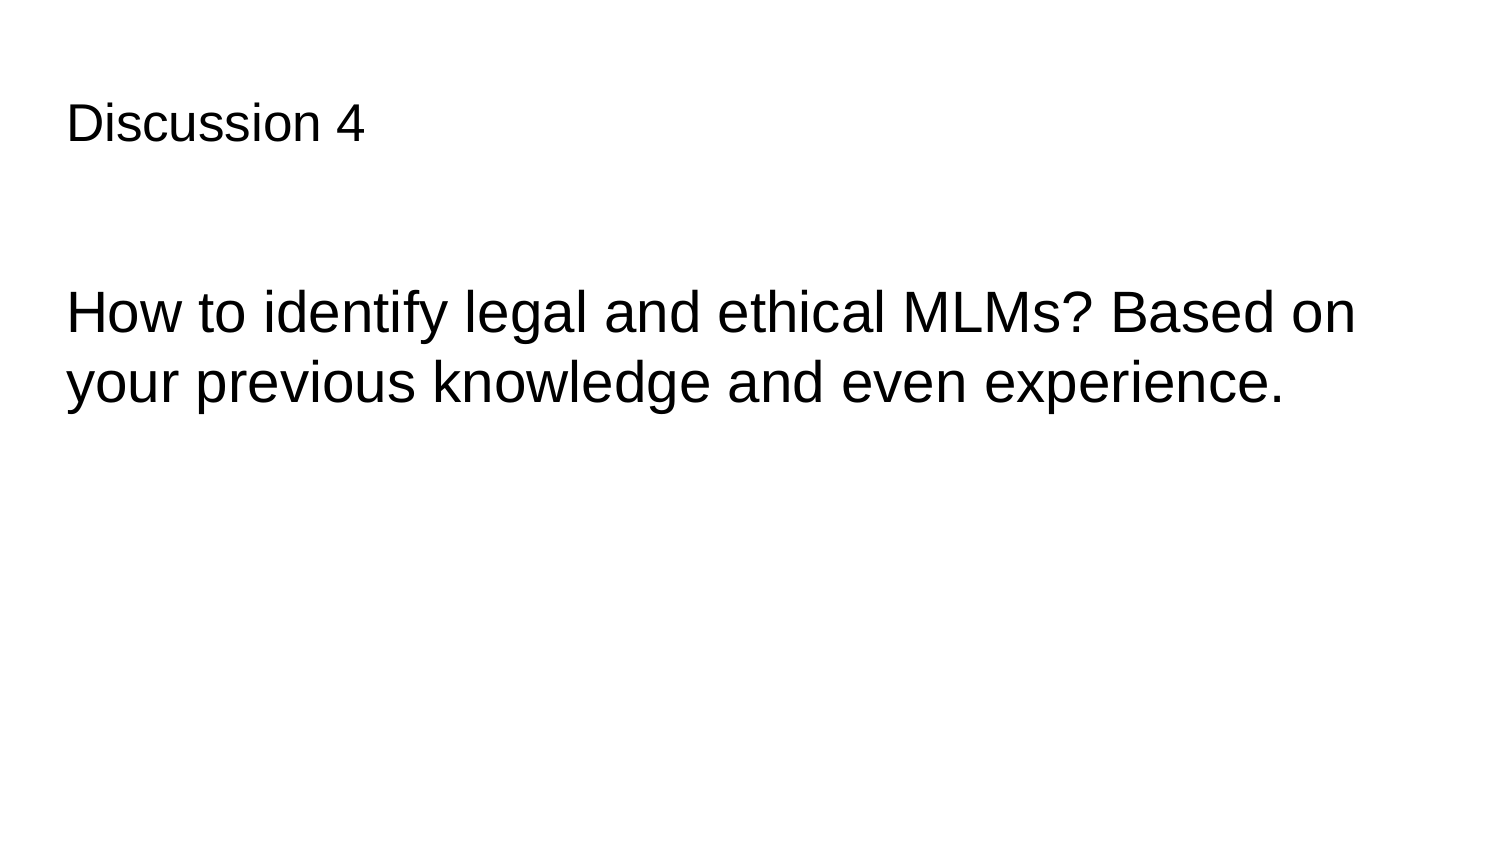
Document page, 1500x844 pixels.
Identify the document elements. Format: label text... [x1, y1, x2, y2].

title Discussion 4 [51, 72, 1449, 167]
list How to identify legal and ethical MLMs? Based on your previous knowledge and even experience. [51, 189, 1449, 750]
